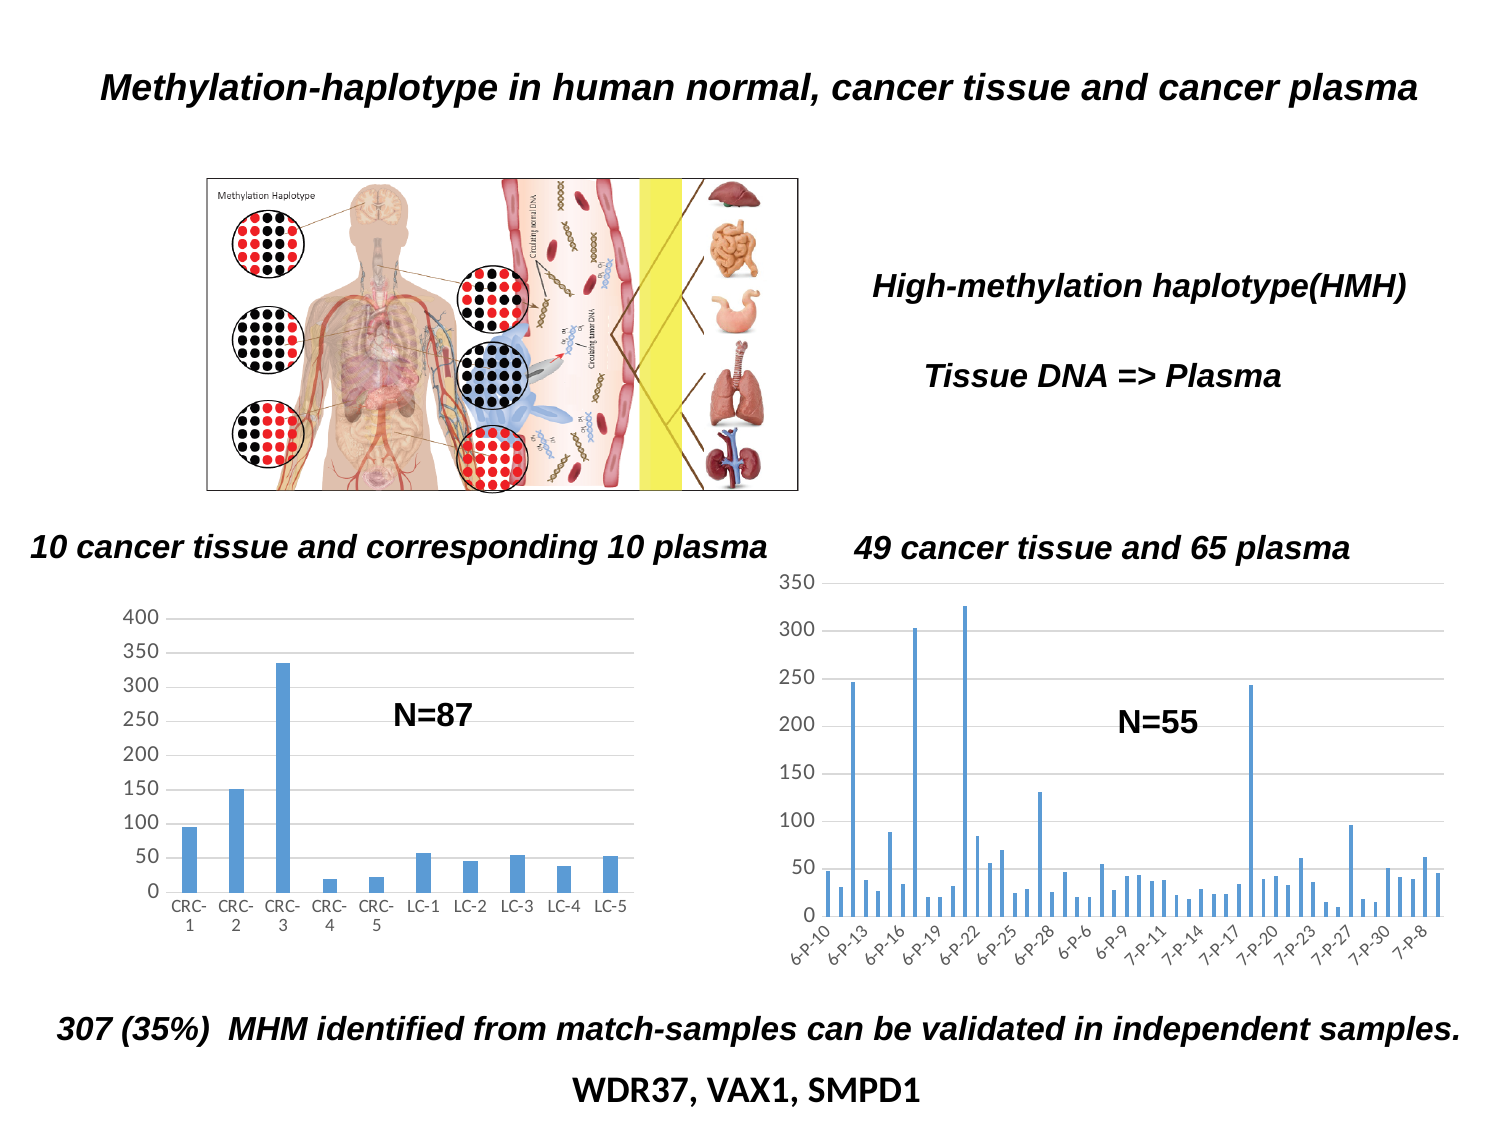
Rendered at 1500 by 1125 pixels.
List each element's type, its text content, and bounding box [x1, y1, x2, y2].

text_box Tissue DNA => Plasma [832, 340, 1374, 402]
text_box 307 (35%) MHM identified from match-samples can be validated in independent samples. [6, 994, 1500, 1055]
chart [111, 600, 645, 943]
text_box Methylation-haplotype in human normal, cancer tissue and cancer plasma [61, 49, 1458, 116]
text_box 10 cancer tissue and corresponding 10 plasma [12, 511, 786, 573]
chart [764, 563, 1458, 980]
text_box WDR37, VAX1, SMPD1 [557, 1057, 945, 1118]
text_box High-methylation haplotype(HMH) [805, 250, 1474, 312]
picture [203, 175, 800, 494]
text_box 49 cancer tissue and 65 plasma [712, 513, 1494, 574]
